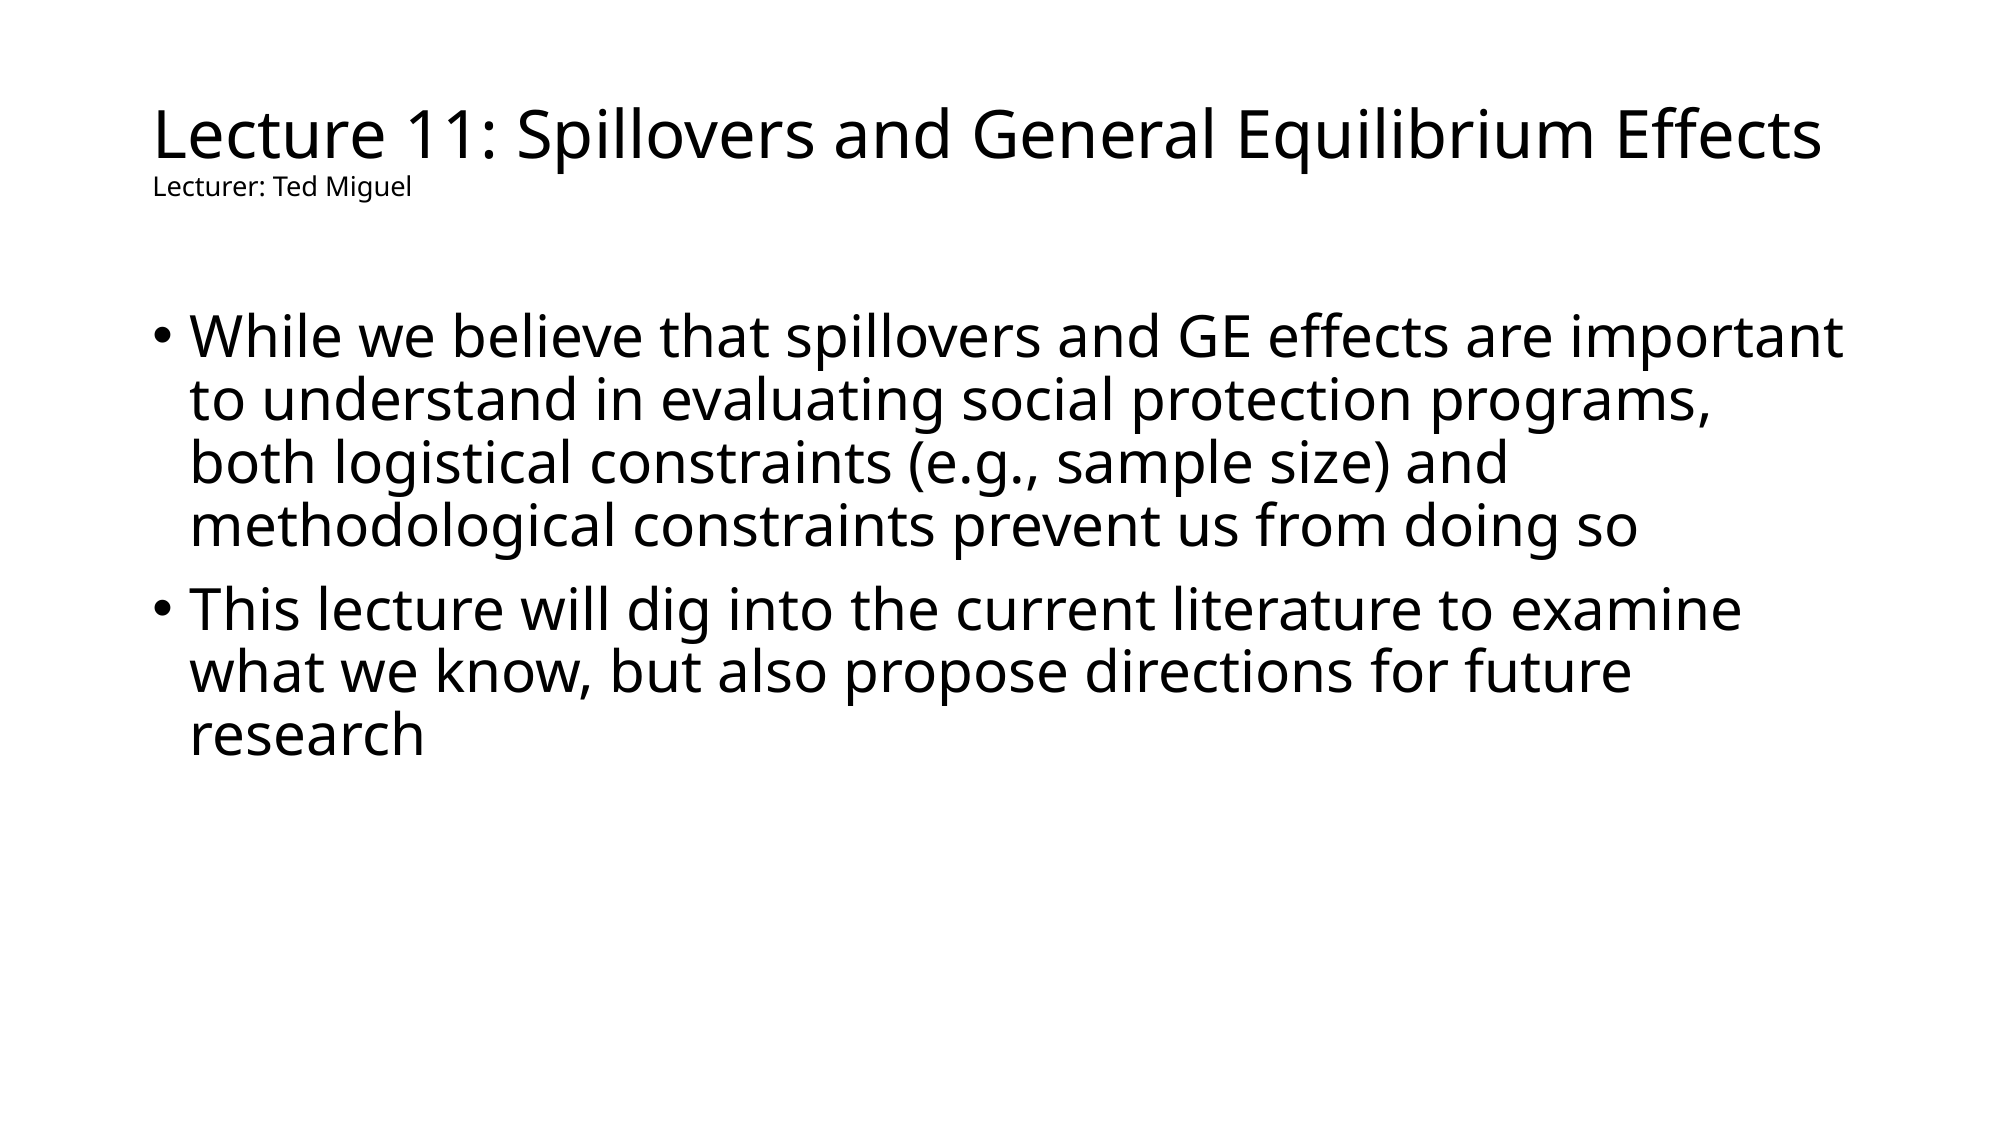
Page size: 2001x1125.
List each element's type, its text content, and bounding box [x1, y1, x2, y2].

list While we believe that spillovers and GE effects are important to understand in evaluating social protection programs, both logistical constraints (e.g., sample size) and methodological constraints prevent us from doing so This lecture will dig into the current literature to examine what we know, but also propose directions for future research [137, 299, 1863, 1014]
title Lecture 11: Spillovers and General Equilibrium Effects Lecturer: Ted Miguel [137, 83, 1863, 299]
